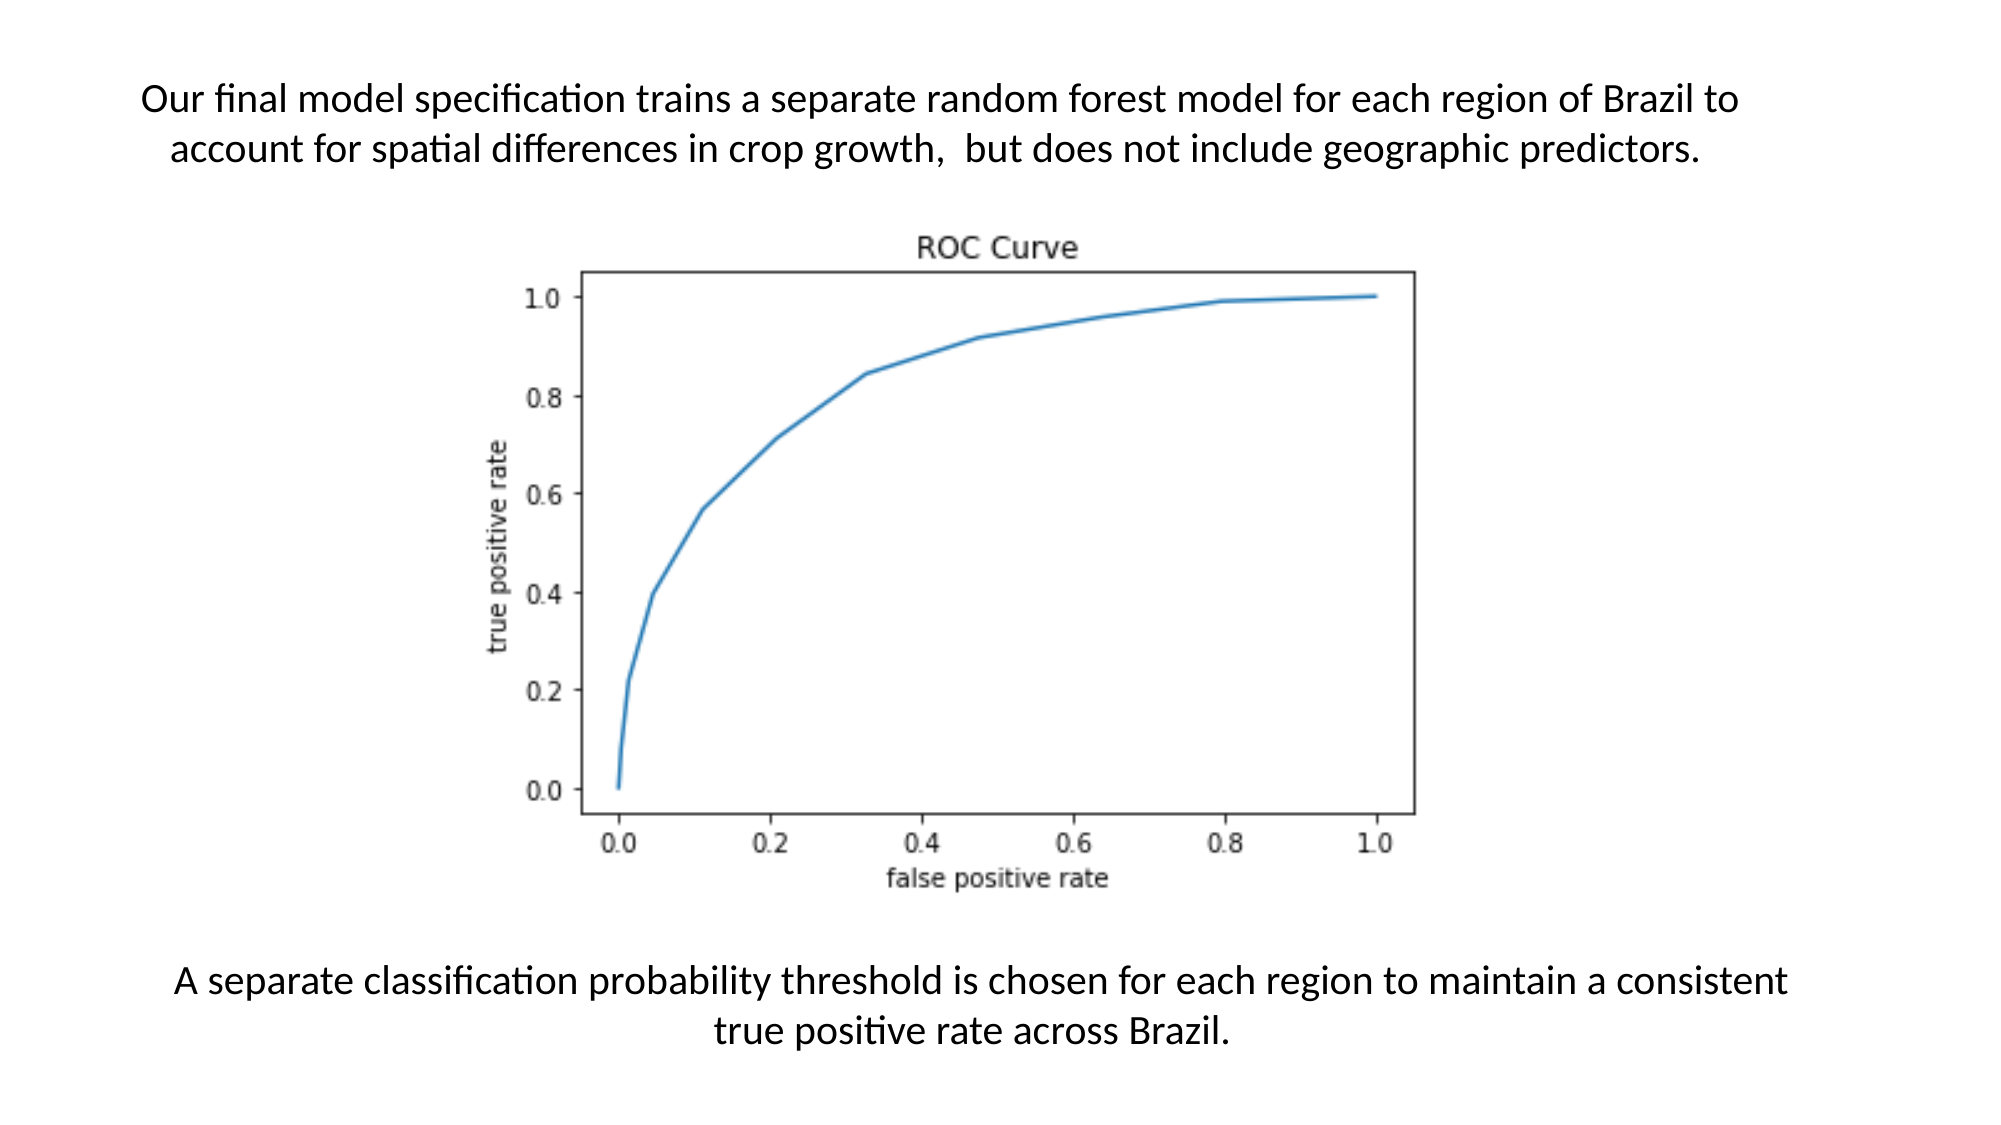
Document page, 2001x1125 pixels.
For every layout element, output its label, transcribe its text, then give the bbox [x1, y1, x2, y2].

text_box A separate classification probability threshold is chosen for each region to maintain a consistent true positive rate across Brazil. [147, 945, 1817, 1061]
text_box Our final model specification trains a separate random forest model for each region of Brazil to account for spatial differences in crop growth, but does not include geographic predictors. [105, 63, 1776, 178]
picture [472, 217, 1439, 908]
